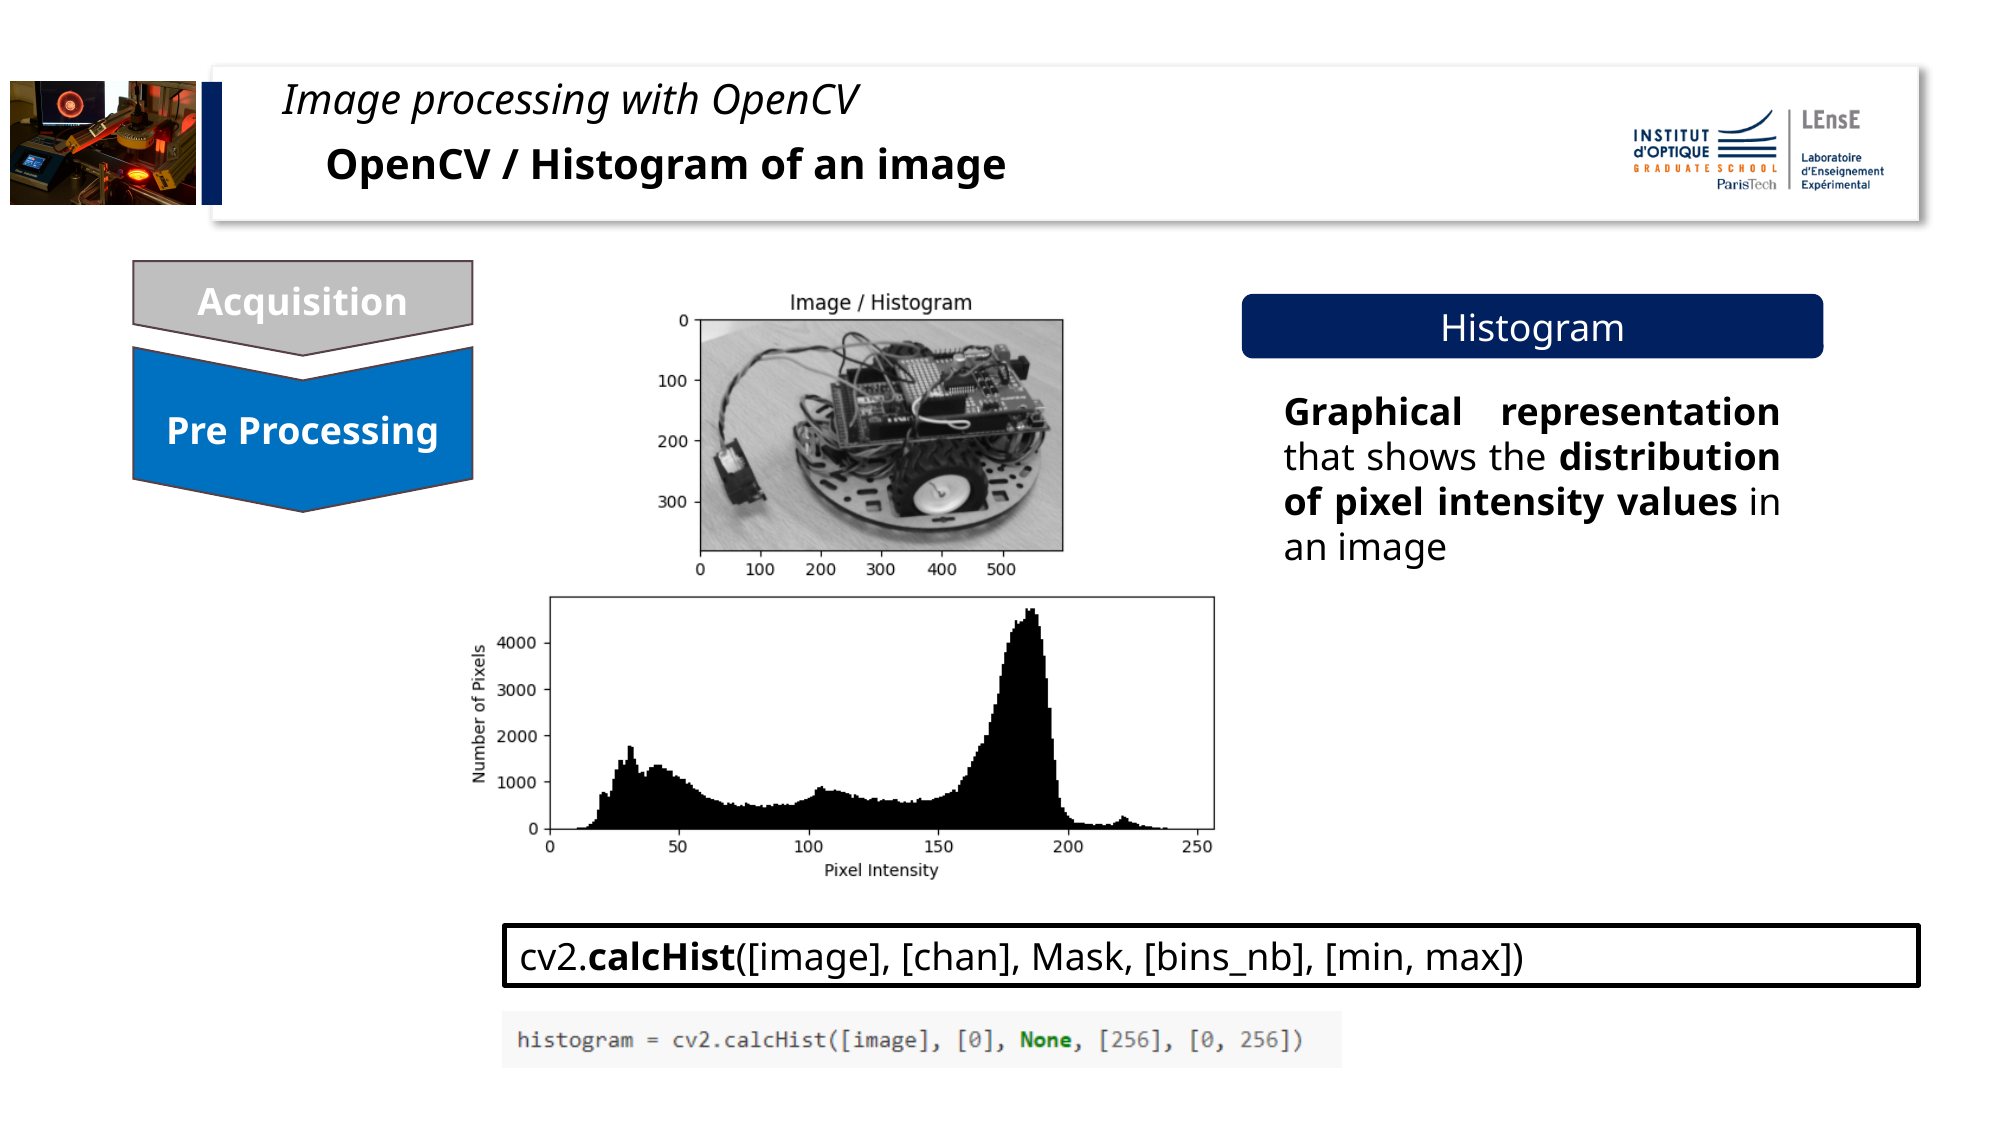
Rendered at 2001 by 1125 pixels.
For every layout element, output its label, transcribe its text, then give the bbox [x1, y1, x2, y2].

picture [1608, 83, 1909, 207]
text_box OpenCV / Histogram of an image [310, 130, 1342, 196]
picture [501, 1011, 1342, 1068]
text_box [211, 65, 1919, 221]
text_box Histogram [1299, 292, 1825, 360]
text_box Image processing with OpenCV [267, 71, 1641, 187]
text_box cv2.calcHist([image], [chan], Mask, [bins_nb], [min, max]) [504, 925, 1919, 986]
text_box Pre Processing [132, 346, 442, 513]
text_box Graphical representation that shows the distribution of pixel intensity values in an image [1299, 380, 1797, 626]
text_box [201, 81, 223, 206]
picture [442, 240, 1299, 901]
picture [10, 81, 196, 205]
text_box Acquisition [132, 260, 442, 357]
